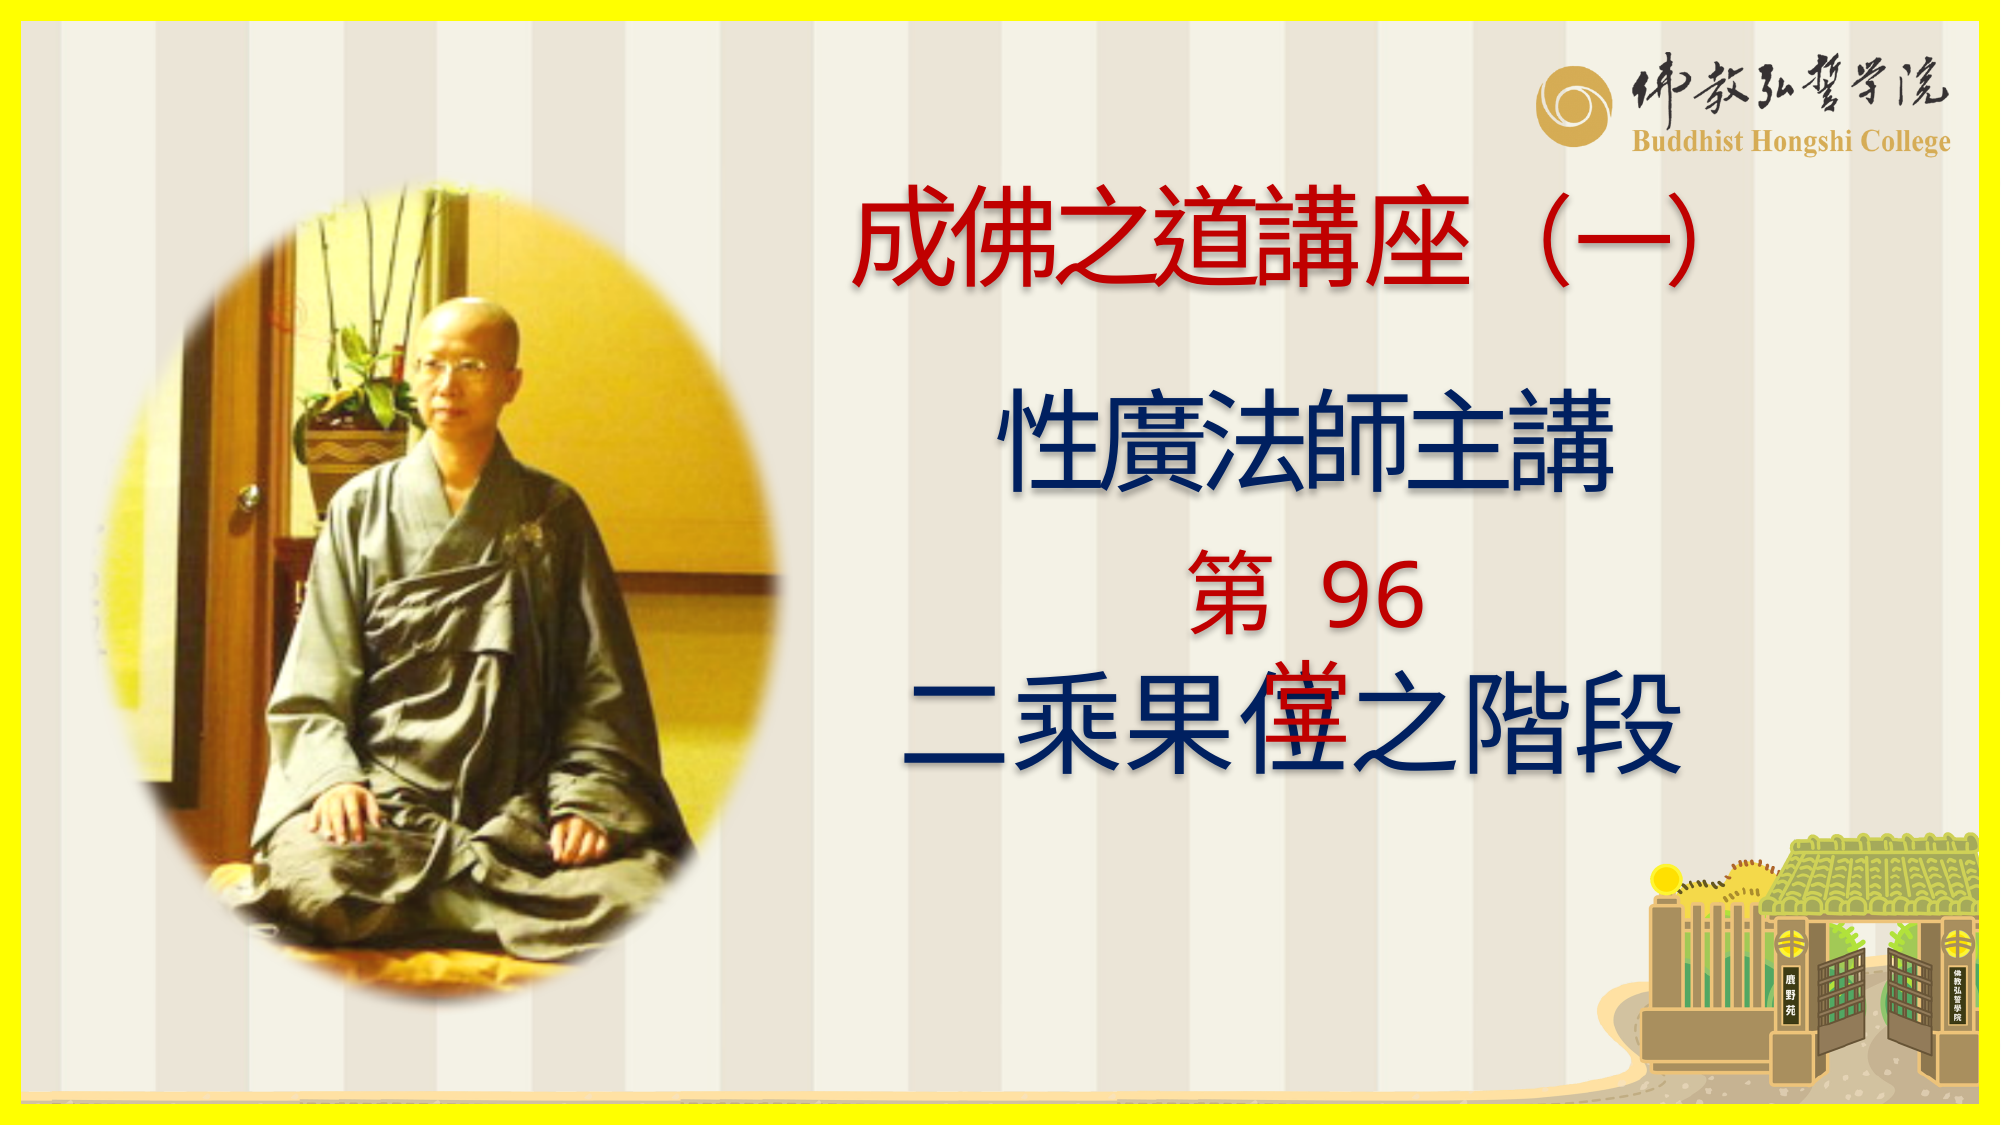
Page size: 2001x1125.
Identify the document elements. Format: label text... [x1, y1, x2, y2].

picture [87, 170, 795, 1017]
text_box 性廣法師主講 [947, 367, 1665, 510]
text_box 二乘果位之階段 [721, 645, 1864, 1030]
text_box 成佛之道講座（一） [781, 131, 1831, 354]
text_box 第 96 堂 [1090, 522, 1523, 632]
text_box [0, 0, 2000, 1125]
